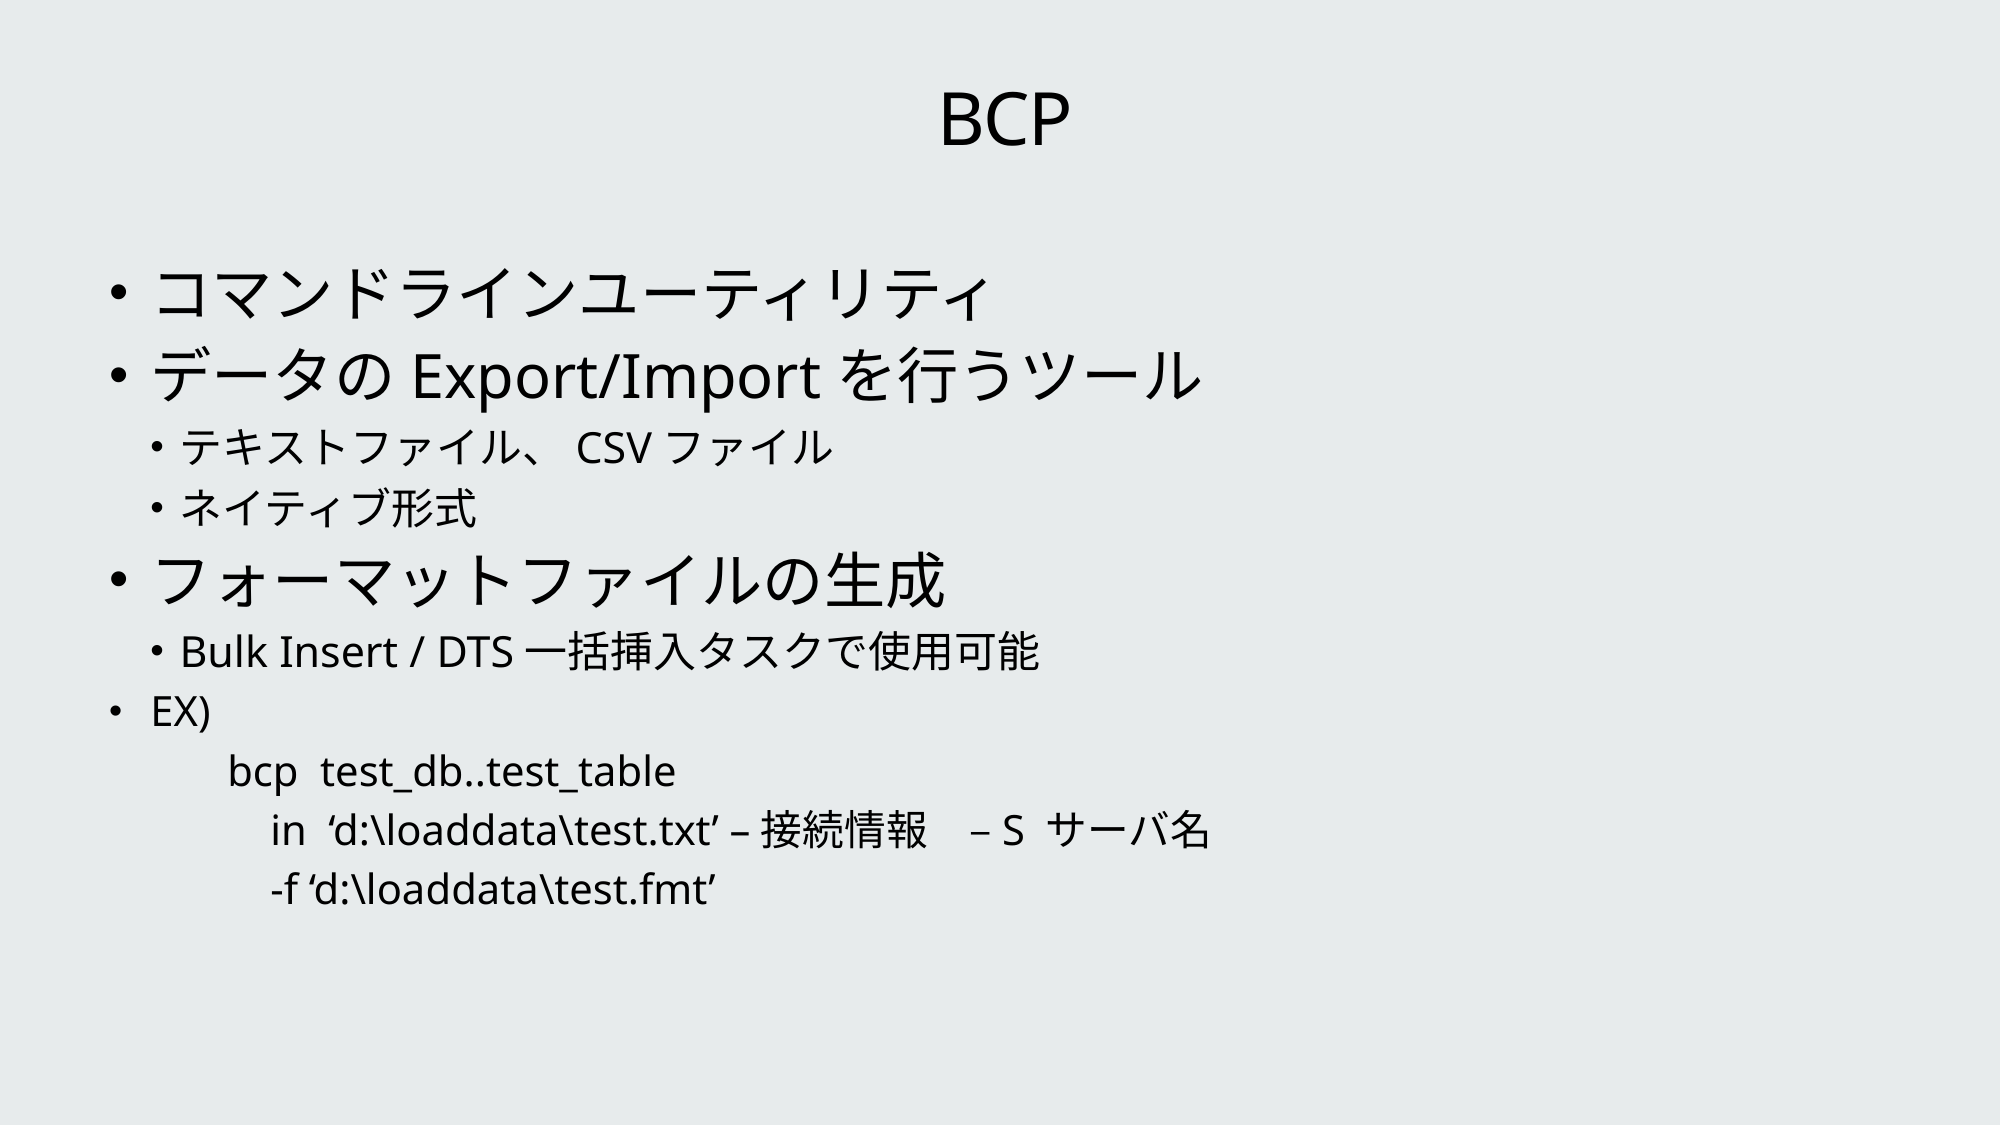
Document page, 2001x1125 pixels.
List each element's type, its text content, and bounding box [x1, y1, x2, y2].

title BCP [45, 47, 1966, 196]
list コマンドラインユーティリティ データのExport/Importを行うツール テキストファイル、CSVファイル ネイティブ形式 フォーマットファイルの生成 Bulk Insert / DTS一括挿入タスクで使用可能 EX) bcp test_db..test_table in ‘d:\loaddata\test.txt’ –接続情報 –S サーバ名 -f ‘d:\loaddata\test.fmt’ [85, 240, 1916, 1032]
